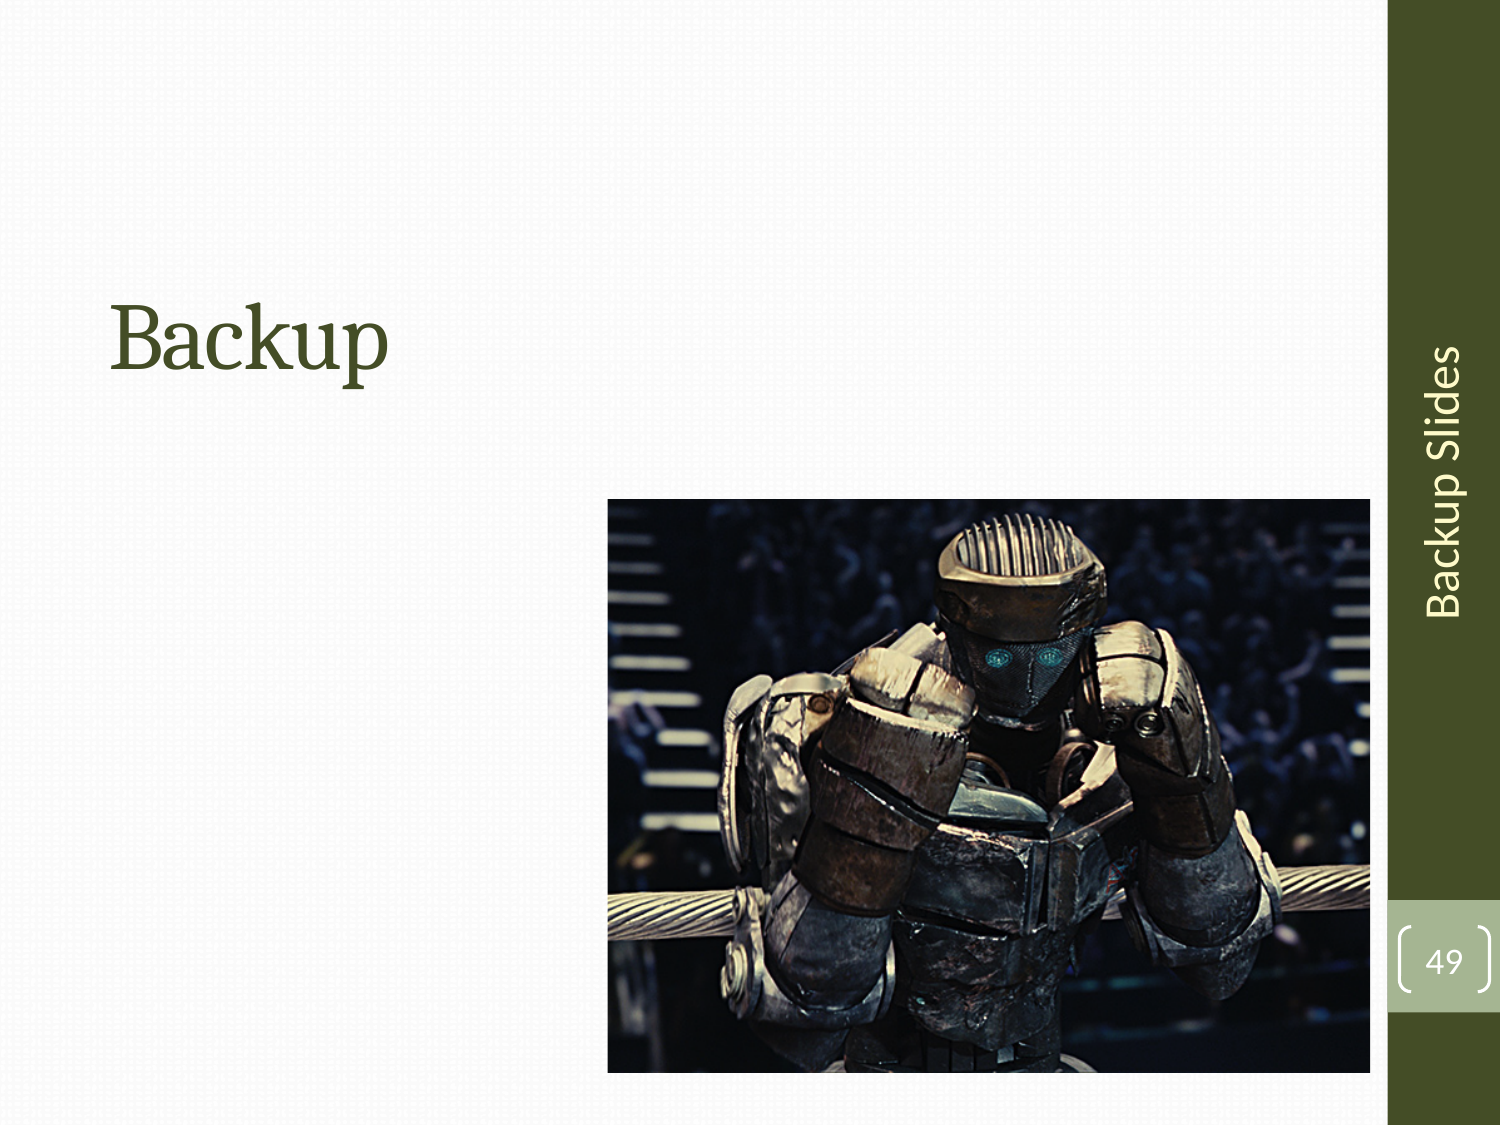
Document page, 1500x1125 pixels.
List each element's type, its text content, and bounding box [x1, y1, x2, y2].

slide_number 48 [1397, 925, 1492, 994]
text_box [607, 499, 1371, 1073]
title Backup [93, 237, 1344, 426]
slide_number Backup Slides [1408, 288, 1469, 636]
